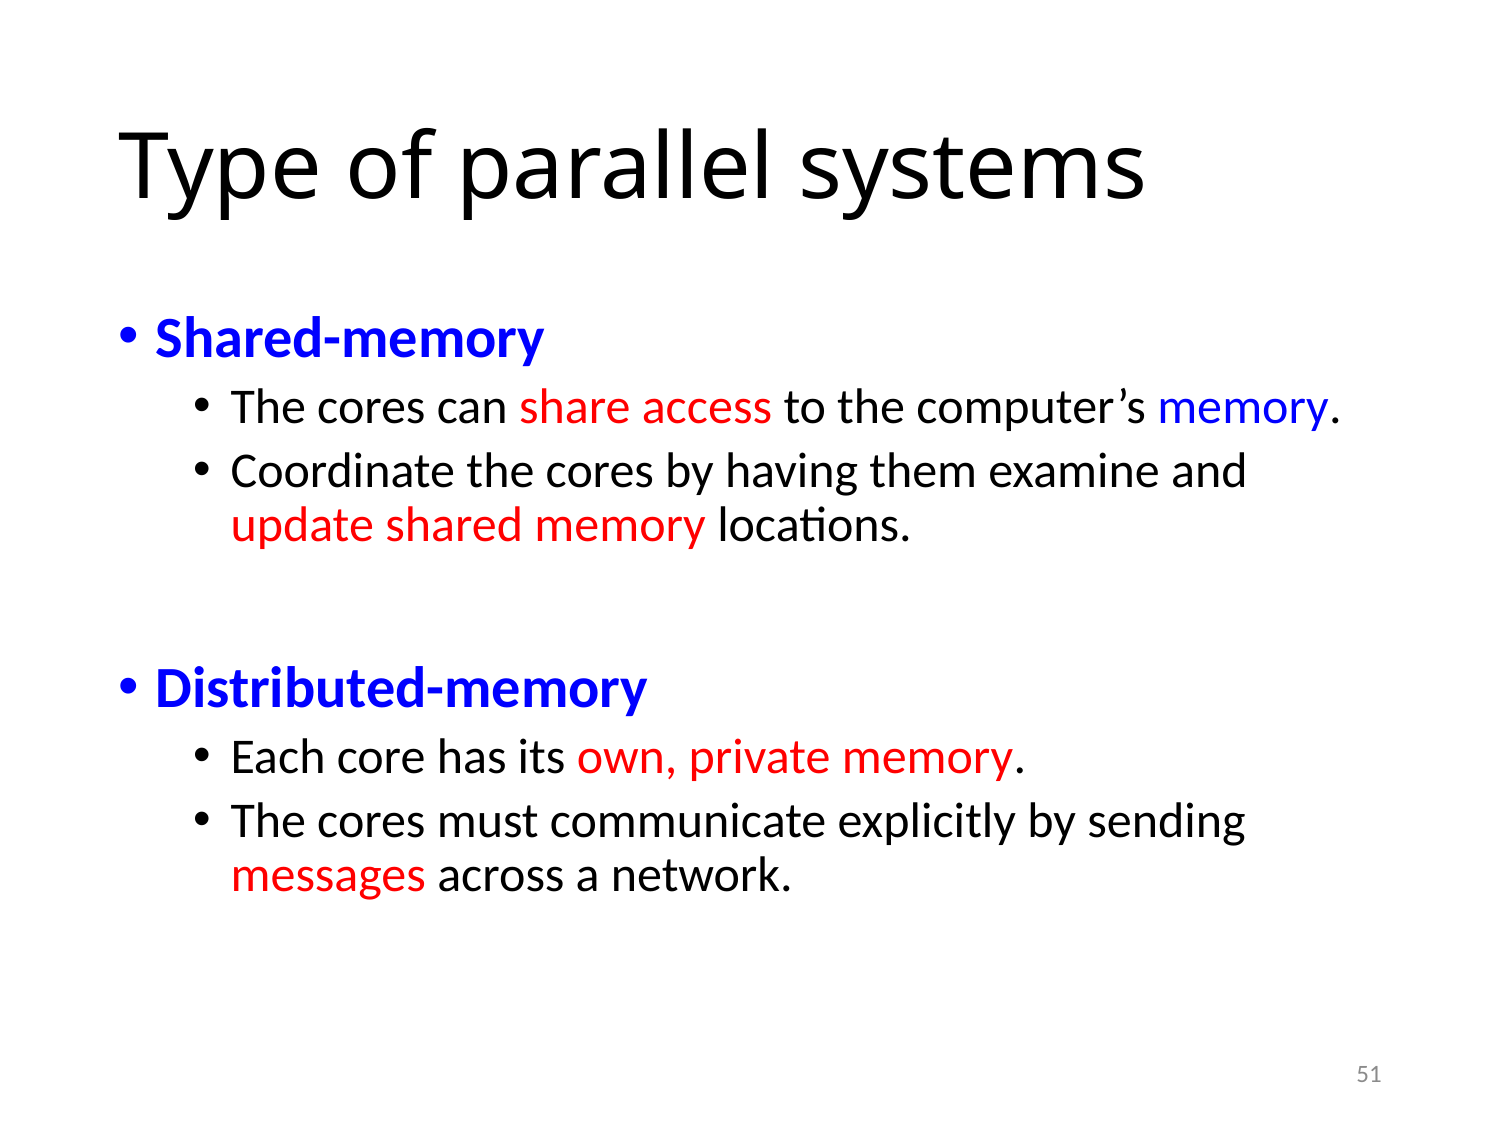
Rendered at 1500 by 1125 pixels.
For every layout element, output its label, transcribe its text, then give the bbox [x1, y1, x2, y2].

slide_number 51 [1059, 1042, 1397, 1103]
list Shared-memory The cores can share access to the computer’s memory. Coordinate the cores by having them examine and update shared memory locations. Distributed-memory Each core has its own, private memory. The cores must communicate explicitly by sending messages across a network. [103, 299, 1397, 1014]
title Type of parallel systems [103, 59, 1397, 278]
